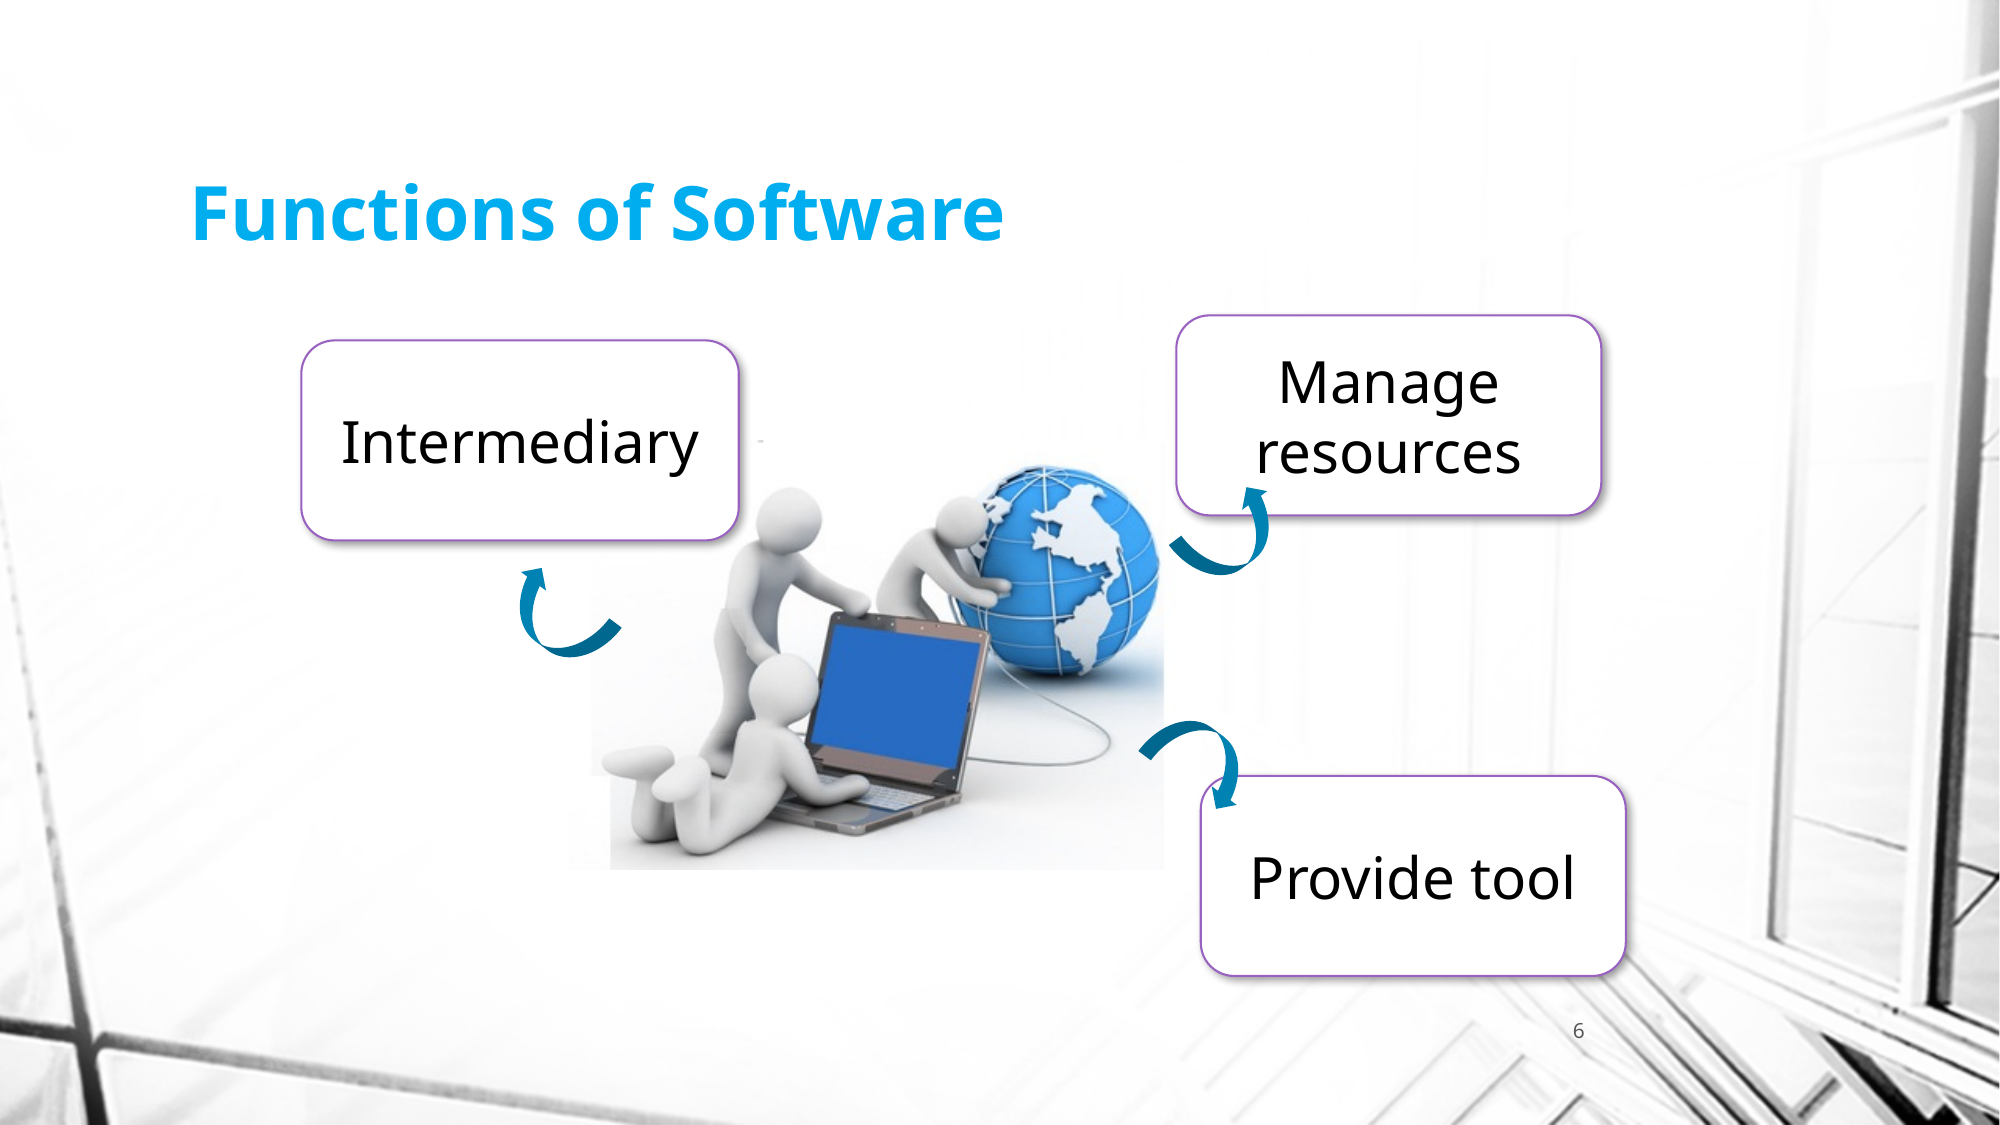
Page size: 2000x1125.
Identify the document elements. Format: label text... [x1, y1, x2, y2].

text_box [519, 567, 558, 656]
text_box Provide tool [1200, 775, 1626, 976]
text_box [1205, 487, 1269, 576]
title Functions of Software [174, 87, 1600, 263]
text_box Intermediary [301, 340, 739, 541]
picture [0, 0, 2000, 1125]
text_box Manage resources [1176, 315, 1602, 516]
slide_number 6 [1399, 1009, 1600, 1055]
text_box [1205, 724, 1239, 809]
